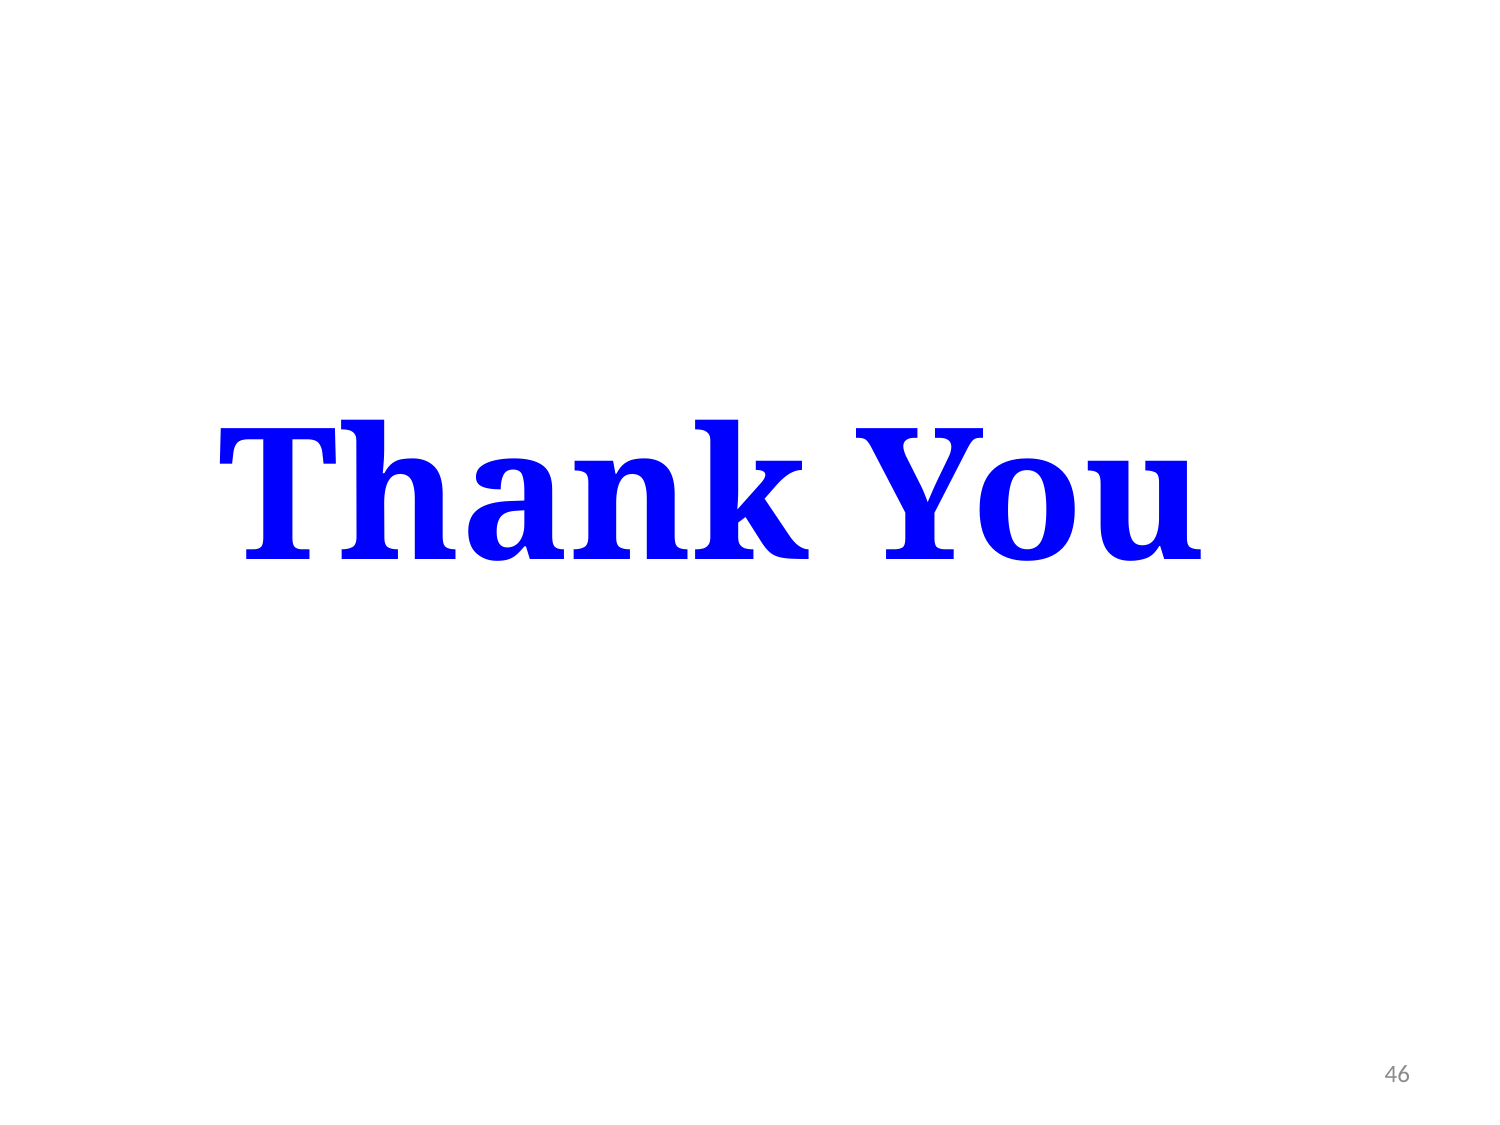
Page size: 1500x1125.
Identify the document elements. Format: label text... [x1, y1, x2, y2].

list Thank You [37, 112, 1388, 855]
slide_number 46 [1074, 1042, 1425, 1103]
